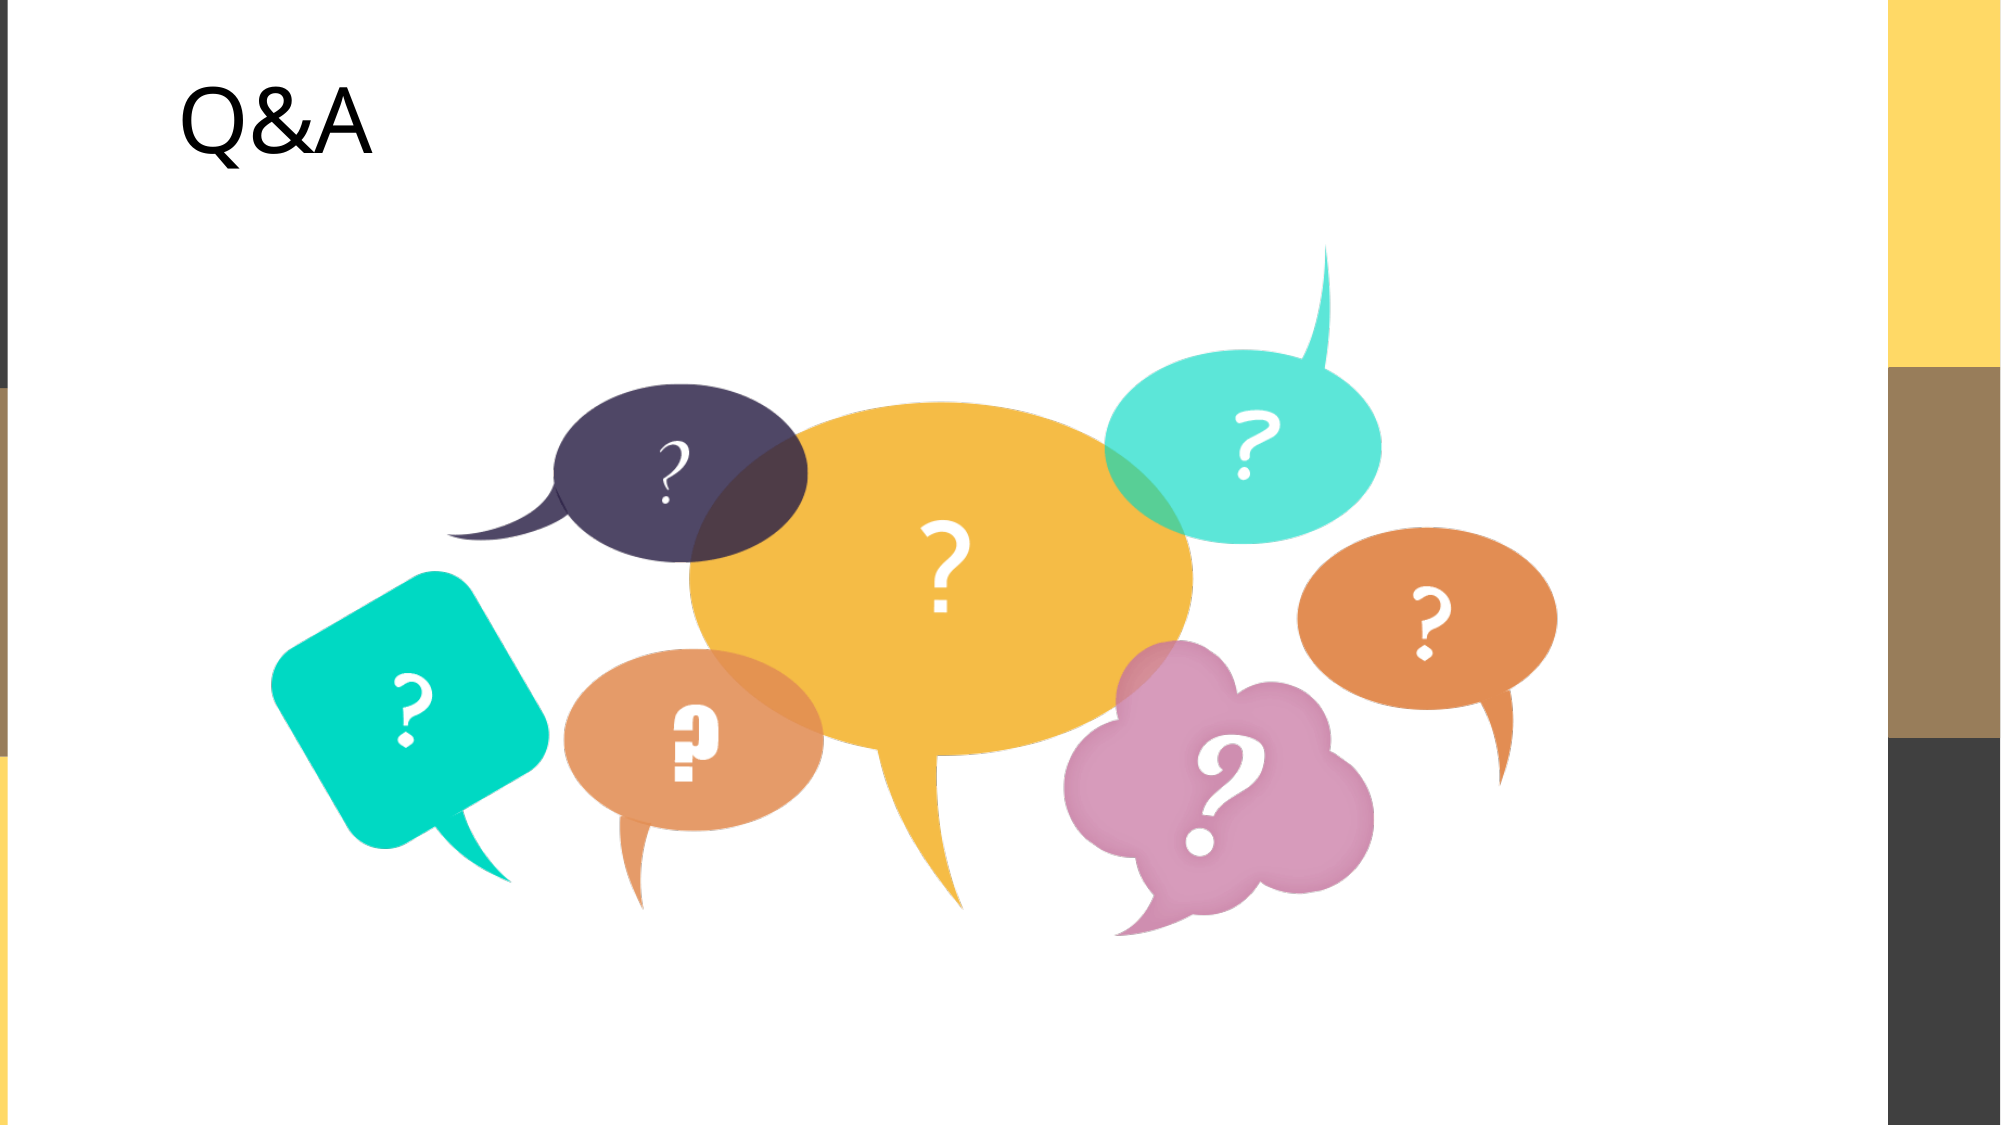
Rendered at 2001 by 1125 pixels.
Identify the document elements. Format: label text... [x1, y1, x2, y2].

text_box Q&A [162, 32, 1678, 182]
picture [265, 238, 1567, 977]
